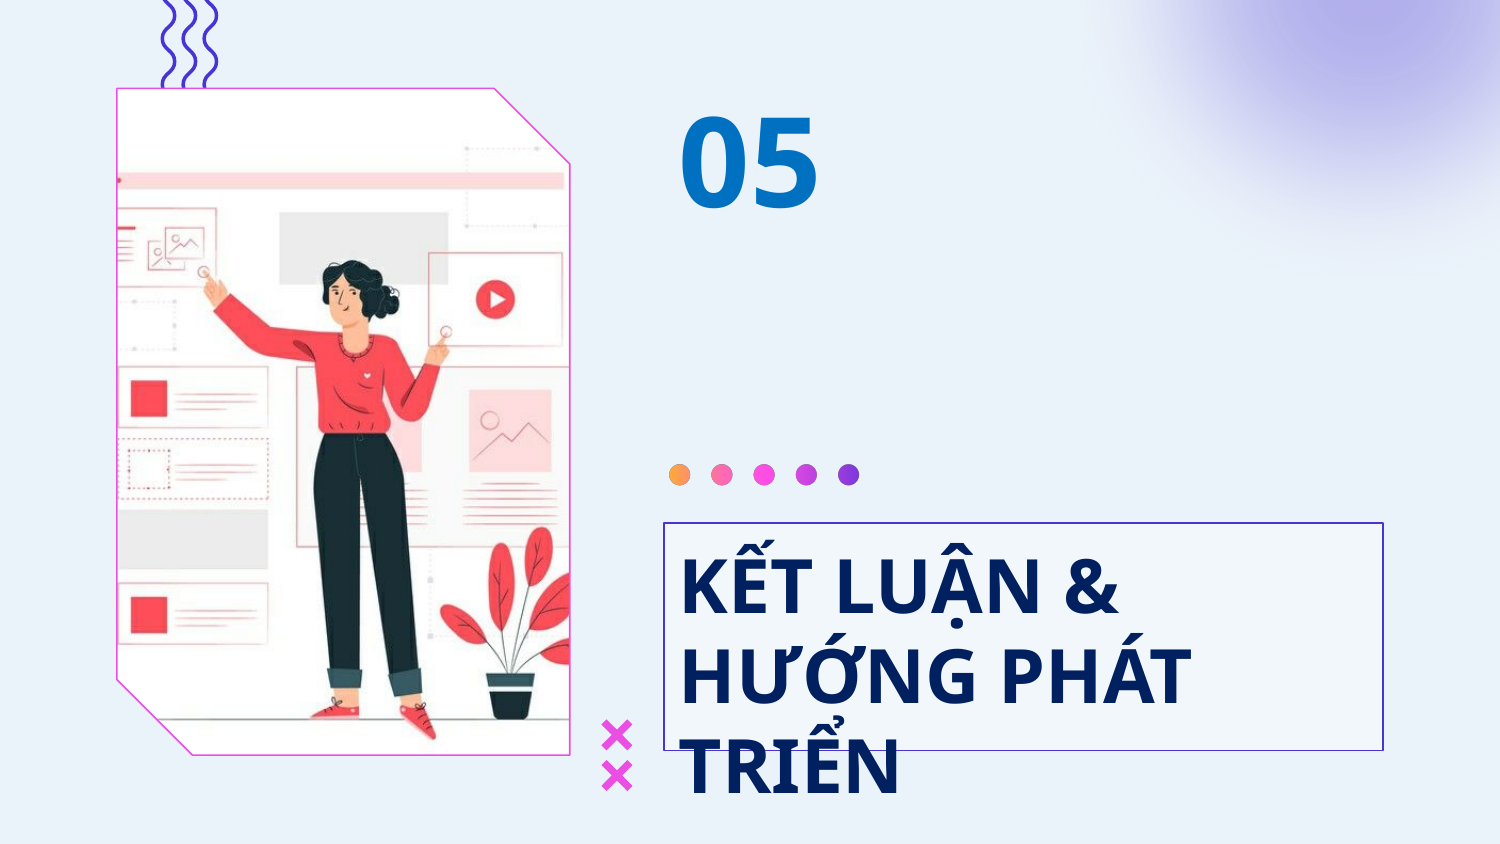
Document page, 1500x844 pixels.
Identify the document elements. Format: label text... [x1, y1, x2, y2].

title KẾT LUẬN & HƯỚNG PHÁT TRIỂN [663, 522, 1384, 751]
picture [116, 88, 570, 756]
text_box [580, 739, 653, 771]
picture [663, 459, 867, 492]
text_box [160, 0, 219, 86]
title 05 [663, 88, 906, 227]
